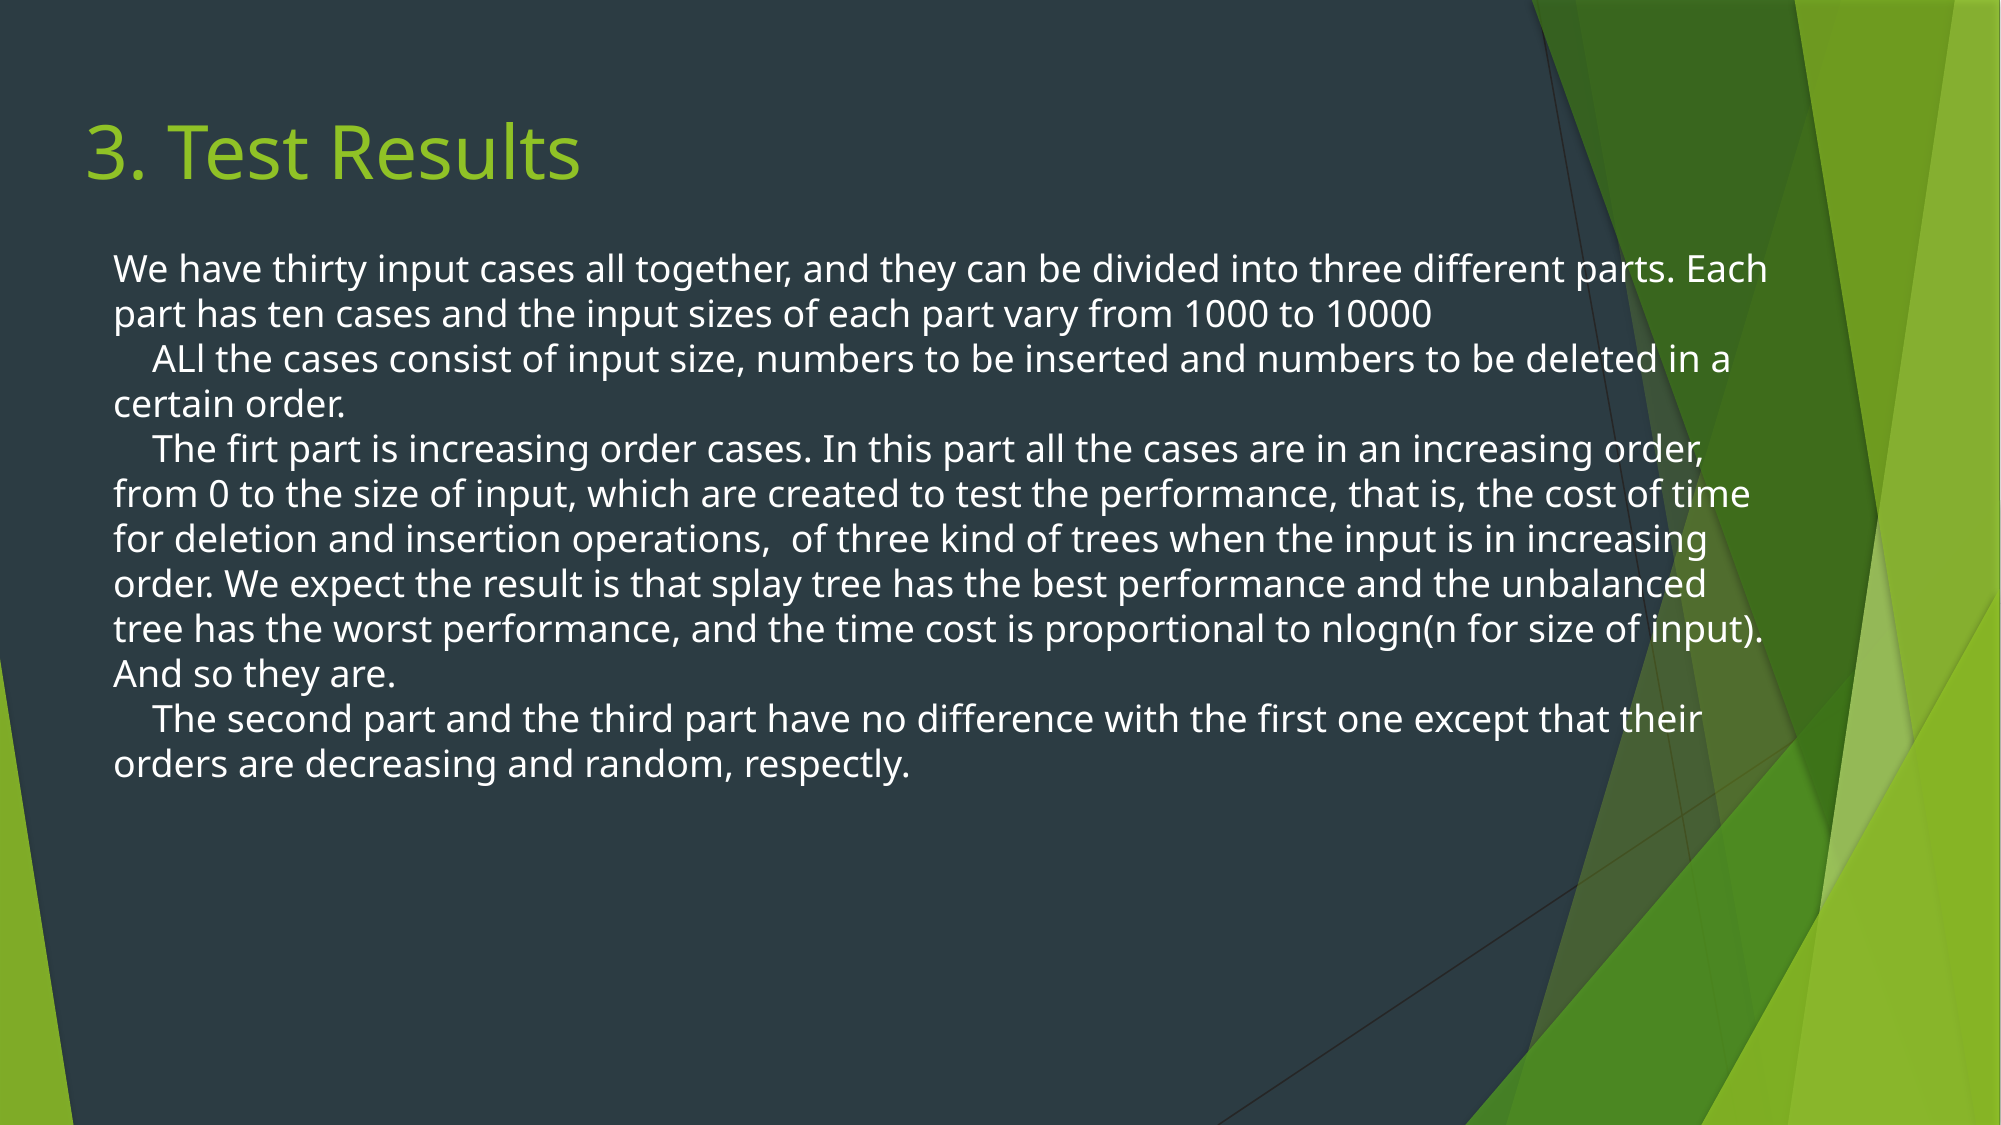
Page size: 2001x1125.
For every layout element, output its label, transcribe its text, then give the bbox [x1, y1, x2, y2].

title 3. Test Results [70, 97, 1533, 314]
text_box We have thirty input cases all together, and they can be divided into three different parts. Each part has ten cases and the input sizes of each part vary from 1000 to 10000 ALl the cases consist of input size, numbers to be inserted and numbers to be deleted in a certain order. The firt part is increasing order cases. In this part all the cases are in an increasing order, from 0 to the size of input, which are created to test the performance, that is, the cost of time for deletion and insertion operations, of three kind of trees when the input is in increasing order. We expect the result is that splay tree has the best performance and the unbalanced tree has the worst performance, and the time cost is proportional to nlogn(n for size of input). And so they are. The second part and the third part have no difference with the first one except that their orders are decreasing and random, respectly. [98, 237, 1792, 793]
